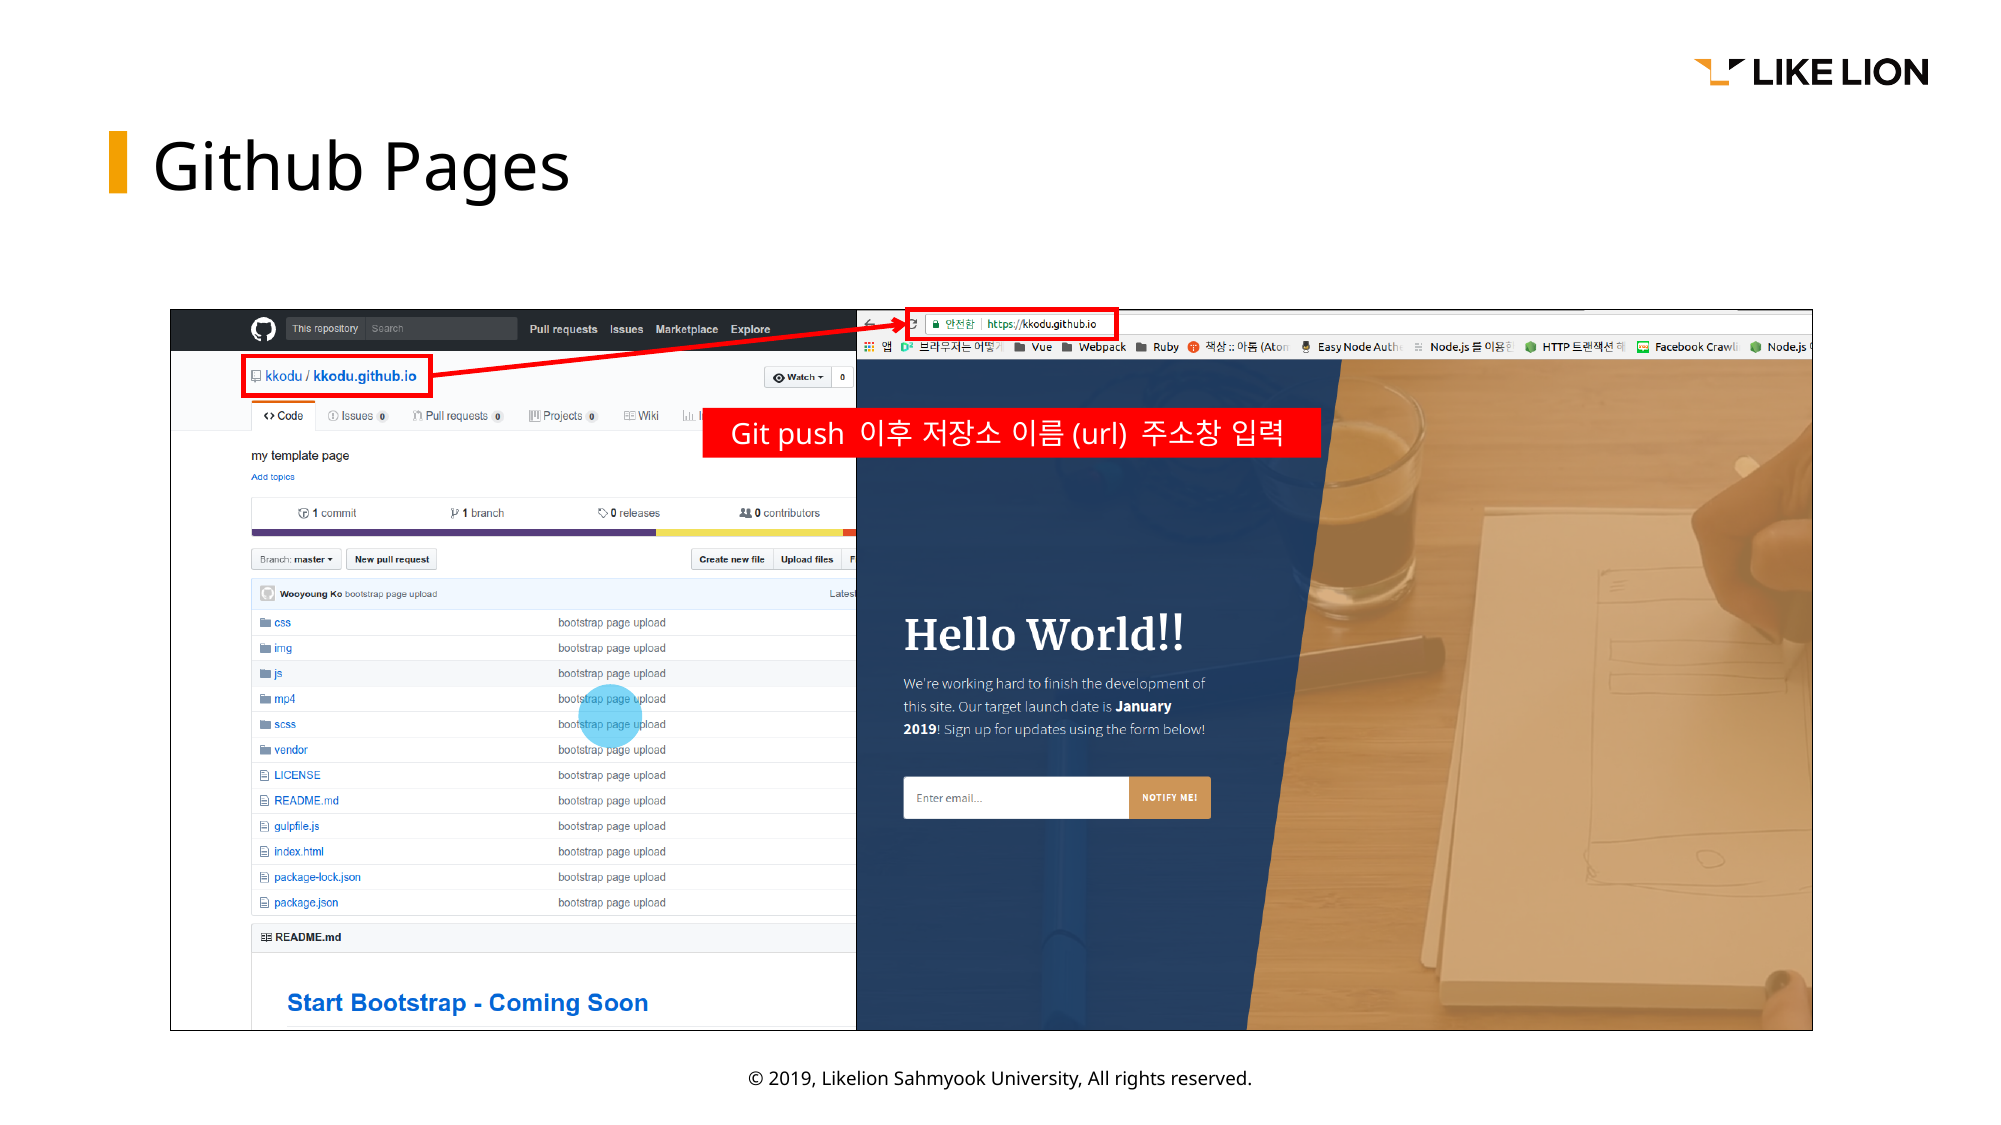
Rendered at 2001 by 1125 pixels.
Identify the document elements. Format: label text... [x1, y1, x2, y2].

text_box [430, 323, 908, 376]
title Github Pages [137, 59, 1863, 278]
picture [1693, 58, 1928, 88]
picture [170, 309, 1813, 1031]
